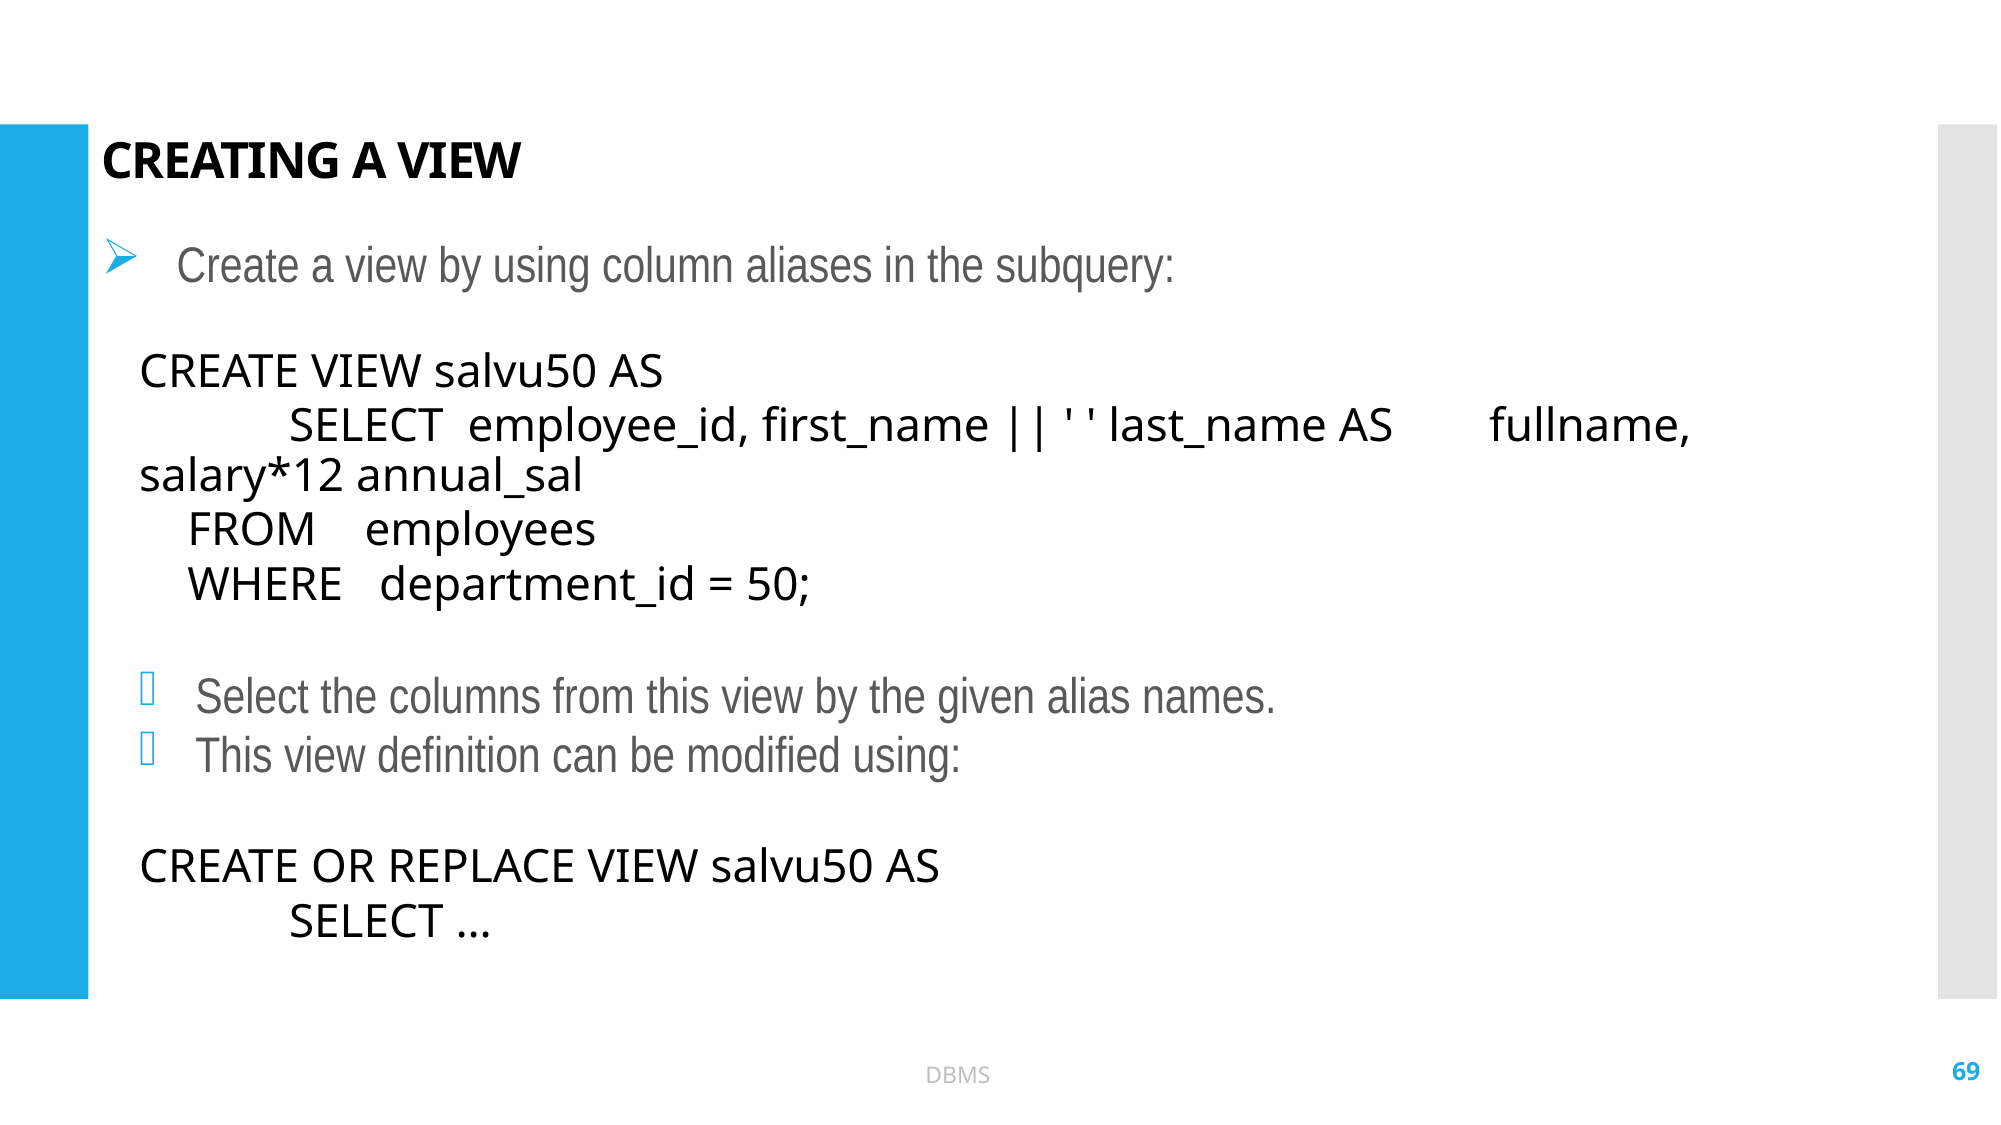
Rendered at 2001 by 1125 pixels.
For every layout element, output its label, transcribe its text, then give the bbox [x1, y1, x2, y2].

list Create a view by using column aliases in the subquery: CREATE VIEW salvu50 AS SELECT employee_id, first_name || ' ' last_name AS fullname, salary*12 annual_sal FROM employees WHERE department_id = 50; Select the columns from this view by the given alias names. This view definition can be modified using: CREATE OR REPLACE VIEW salvu50 AS SELECT … [86, 231, 1830, 1036]
slide_number 69 [1744, 1042, 1996, 1103]
footer DBMS [473, 1046, 1443, 1107]
title CREATING A VIEW [86, 128, 1653, 189]
